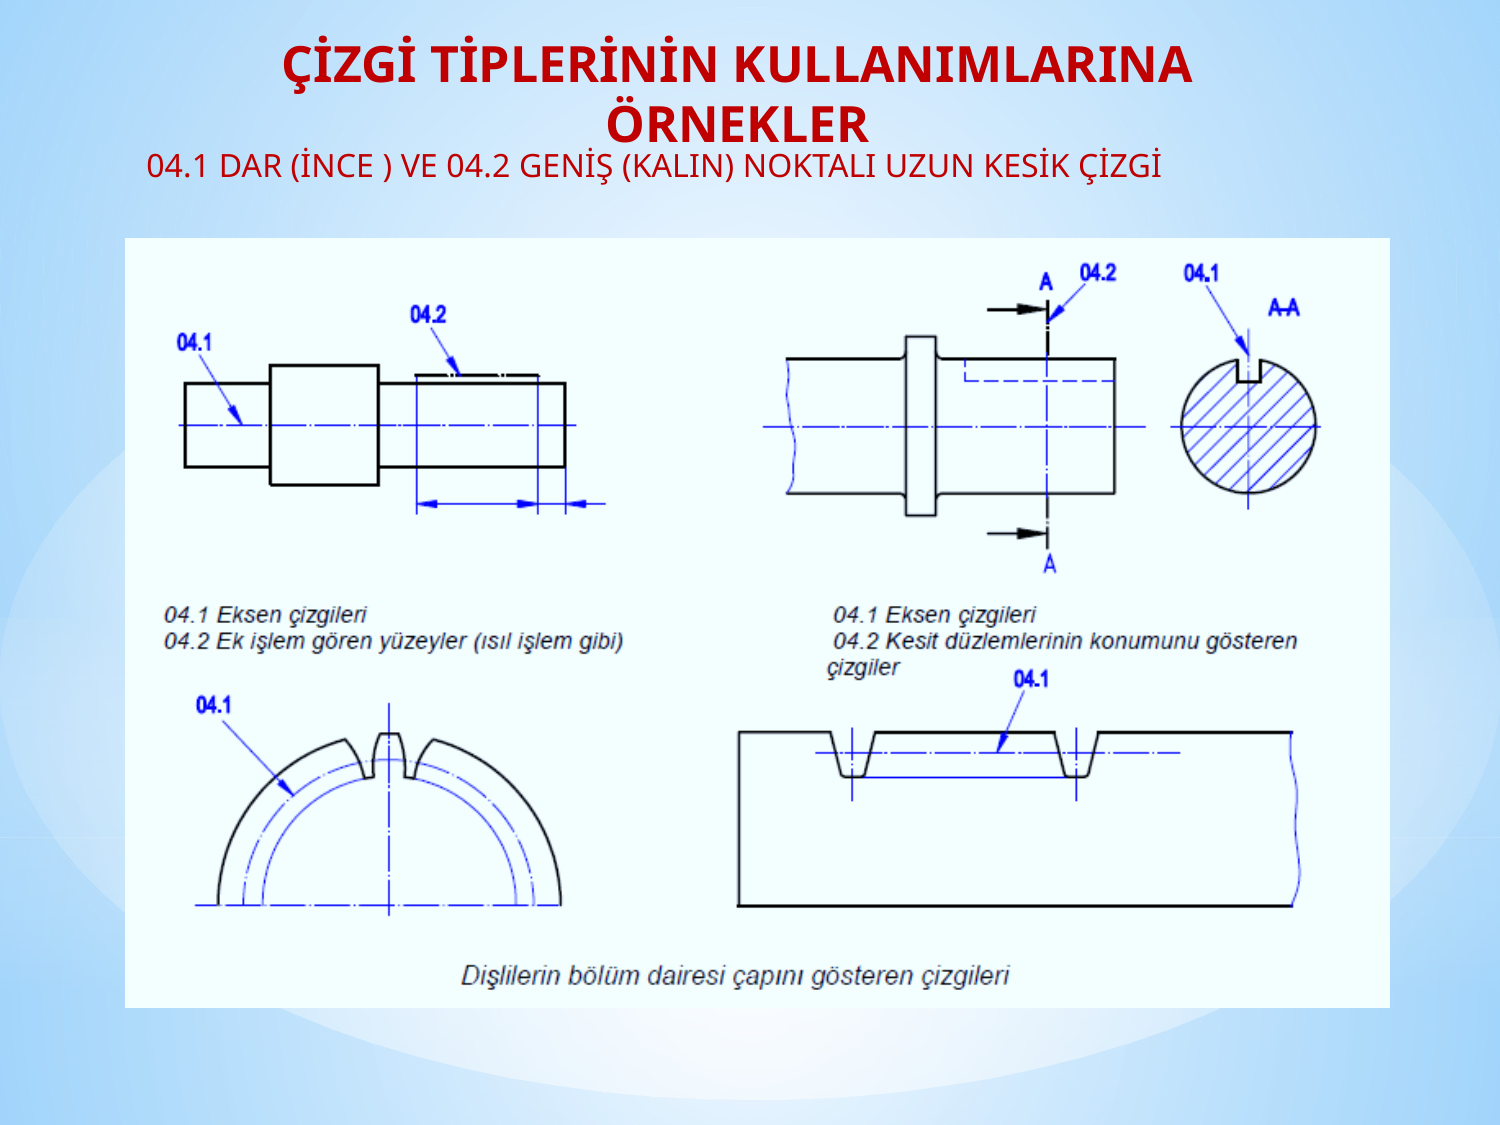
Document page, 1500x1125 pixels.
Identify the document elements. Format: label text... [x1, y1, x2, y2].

picture [124, 238, 1391, 1009]
list 04.1 DAR (İNCE ) VE 04.2 GENİŞ (KALIN) NOKTALI UZUN KESİK ÇİZGİ [125, 137, 1375, 213]
title ÇİZGİ TİPLERİNİN KULLANIMLARINA ÖRNEKLER [150, 24, 1325, 137]
